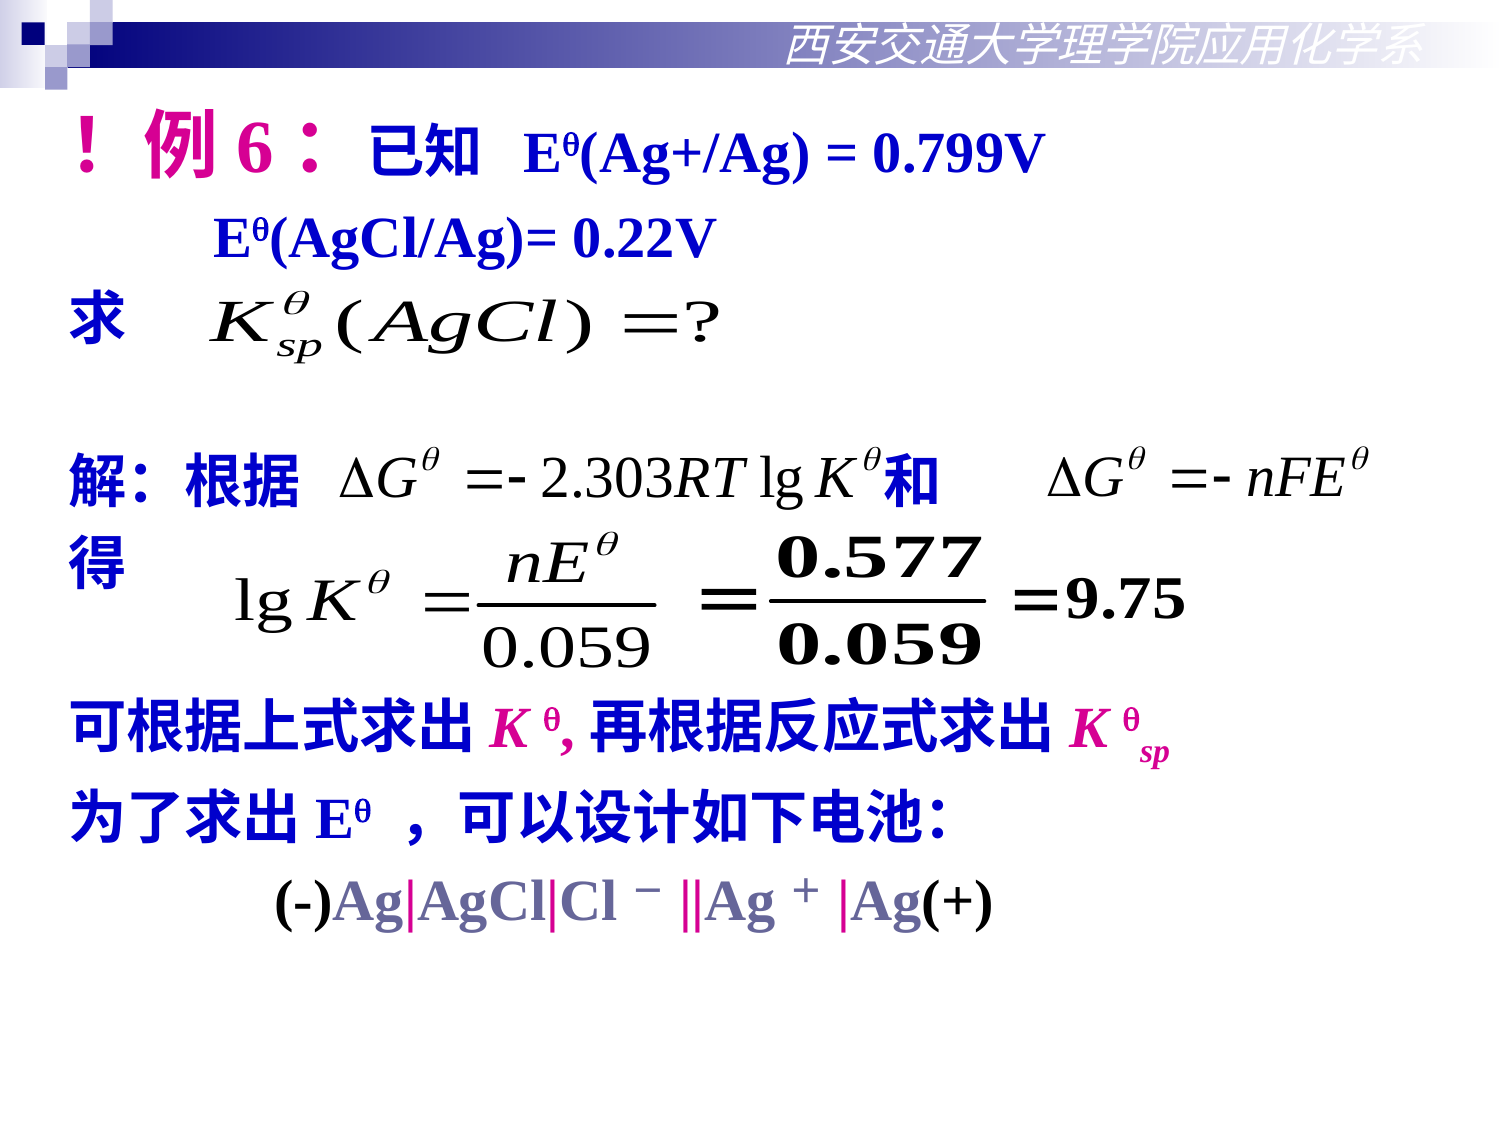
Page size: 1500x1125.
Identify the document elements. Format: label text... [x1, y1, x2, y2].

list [1037, 432, 1379, 511]
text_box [678, 514, 1005, 680]
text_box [224, 514, 674, 681]
list ！例6：已知 E(Ag+/Ag) = 0.799V E(AgCl/Ag)= 0.22V 求 解：根据 和 得 可根据上式求出K ,再根据反应式求出K sp 为了求出E ，可以设计如下电池： (-)Ag|AgCl|Cl－||Ag＋|Ag(+) [52, 89, 1424, 1059]
text_box 西安交通大学理学院应用化学系 [767, 8, 1500, 78]
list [329, 432, 896, 514]
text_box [997, 562, 1200, 634]
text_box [194, 276, 735, 377]
